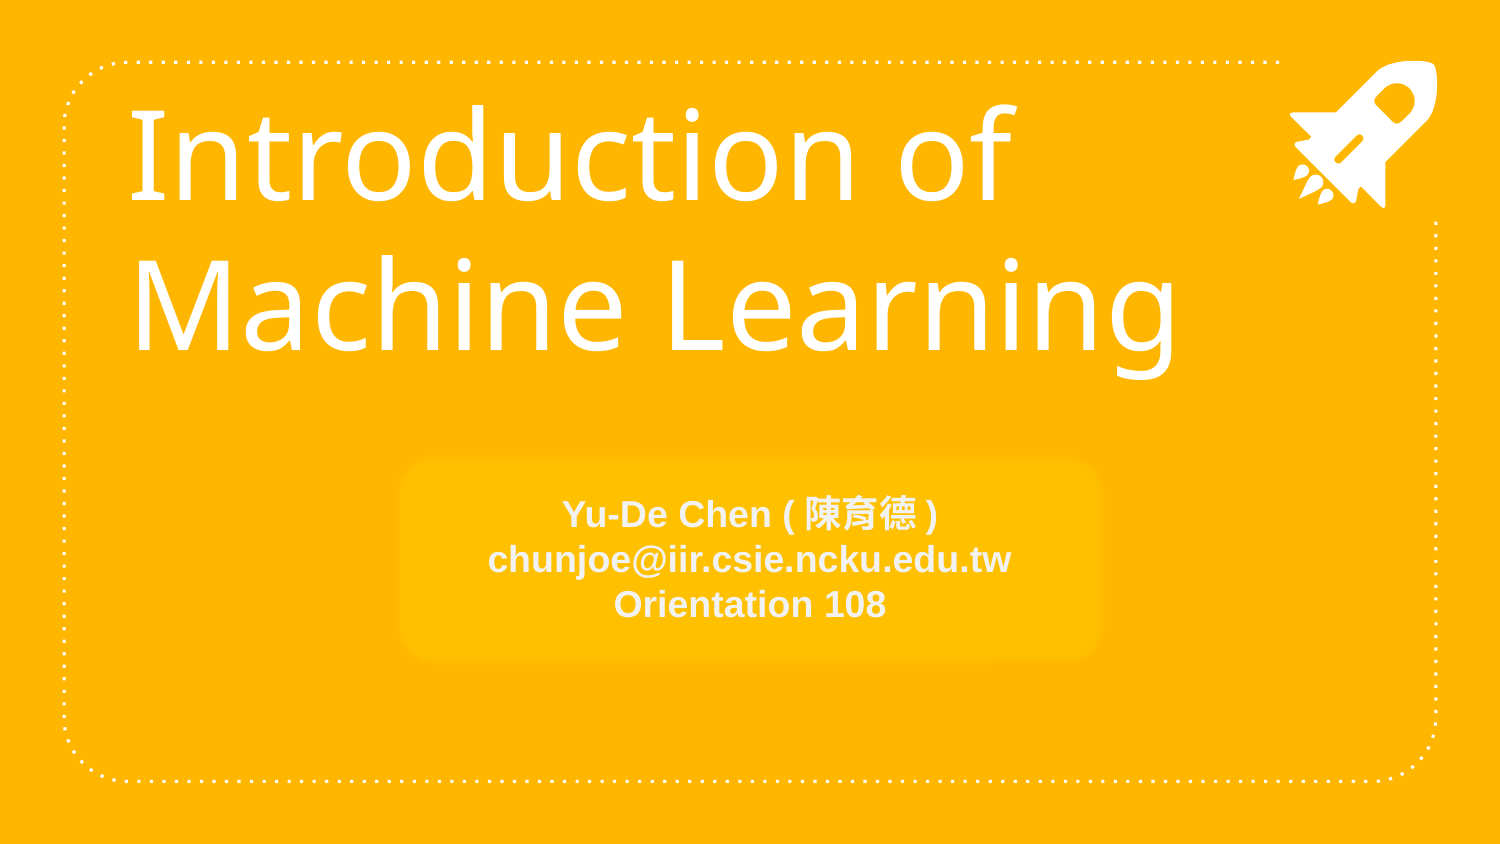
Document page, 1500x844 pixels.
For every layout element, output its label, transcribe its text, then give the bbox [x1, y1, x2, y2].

text_box [400, 459, 1101, 660]
text_box Yu-De Chen (陳育德) chunjoe@iir.csie.ncku.edu.tw Orientation 108 [438, 483, 1062, 633]
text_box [1289, 60, 1438, 209]
title Introduction of Machine Learning [112, 60, 1388, 390]
